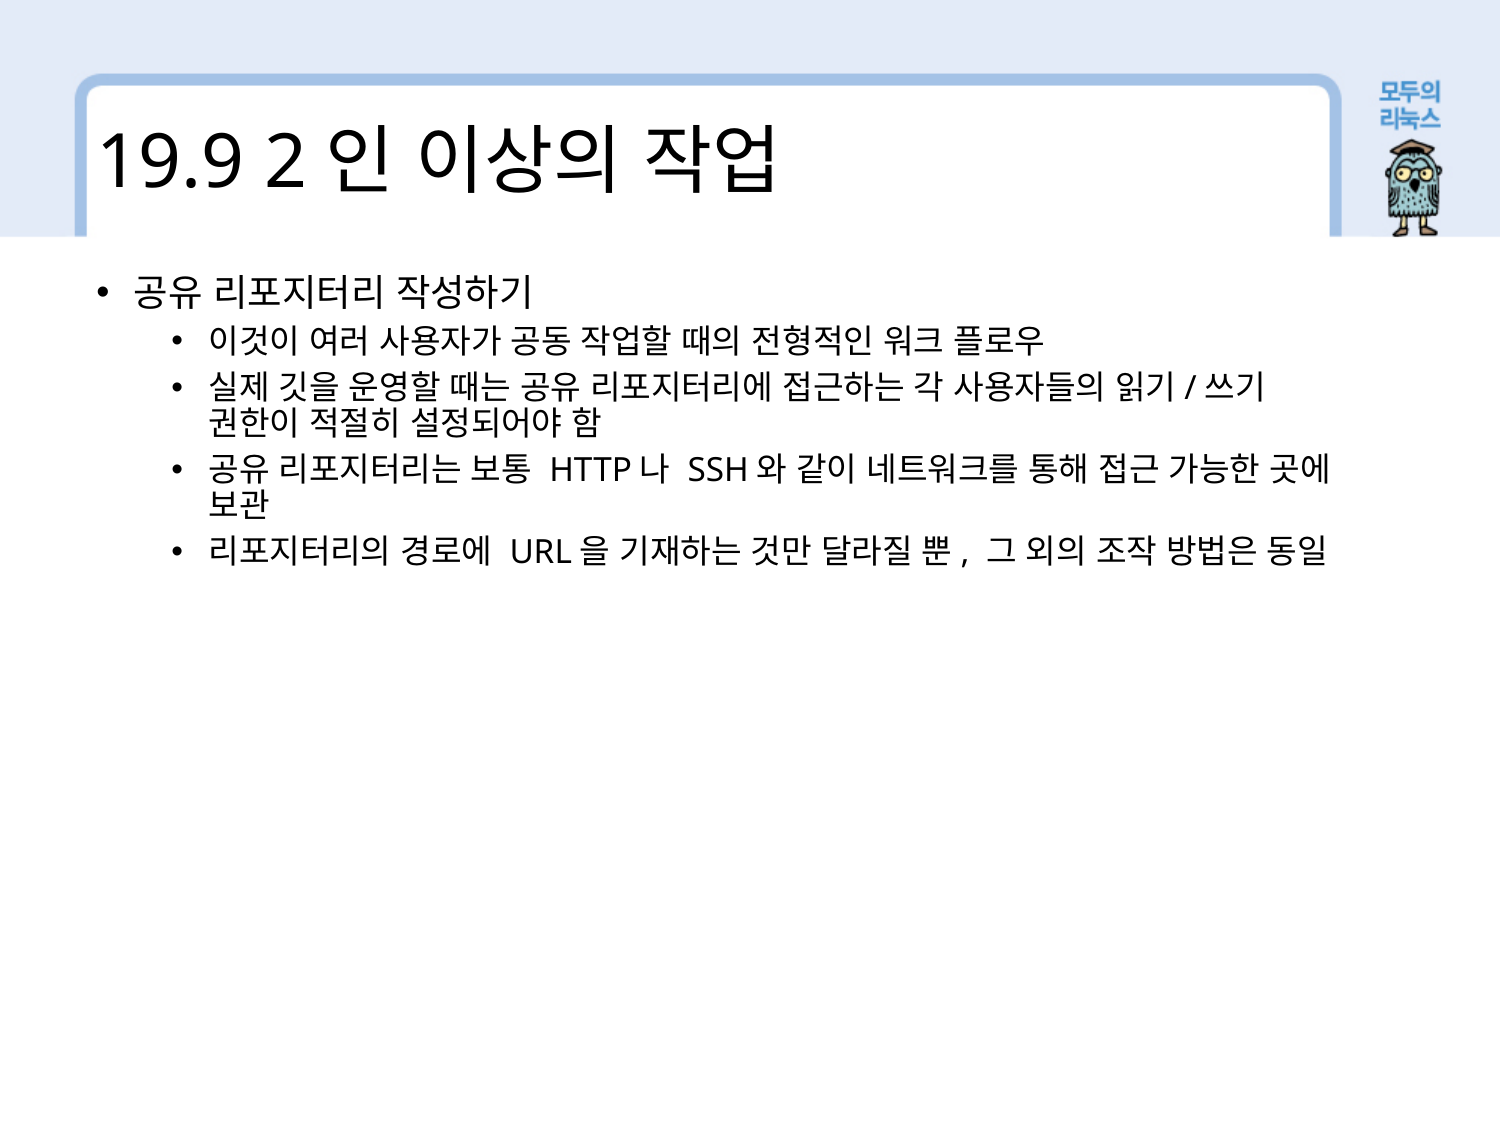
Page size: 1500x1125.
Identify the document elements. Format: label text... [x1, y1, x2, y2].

text_box 공유 리포지터리 작성하기 이것이 여러 사용자가 공동 작업할 때의 전형적인 워크 플로우 실제 깃을 운영할 때는 공유 리포지터리에 접근하는 각 사용자들의 읽기/쓰기 권한이 적절히 설정되어야 함 공유 리포지터리는 보통 HTTP나 SSH와 같이 네트워크를 통해 접근 가능한 곳에 보관 리포지터리의 경로에 URL을 기재하는 것만 달라질 뿐, 그 외의 조작 방법은 동일 [81, 266, 1355, 1024]
picture [0, 0, 1500, 1125]
text_box 19.9 2인 이상의 작업 [81, 115, 1335, 221]
